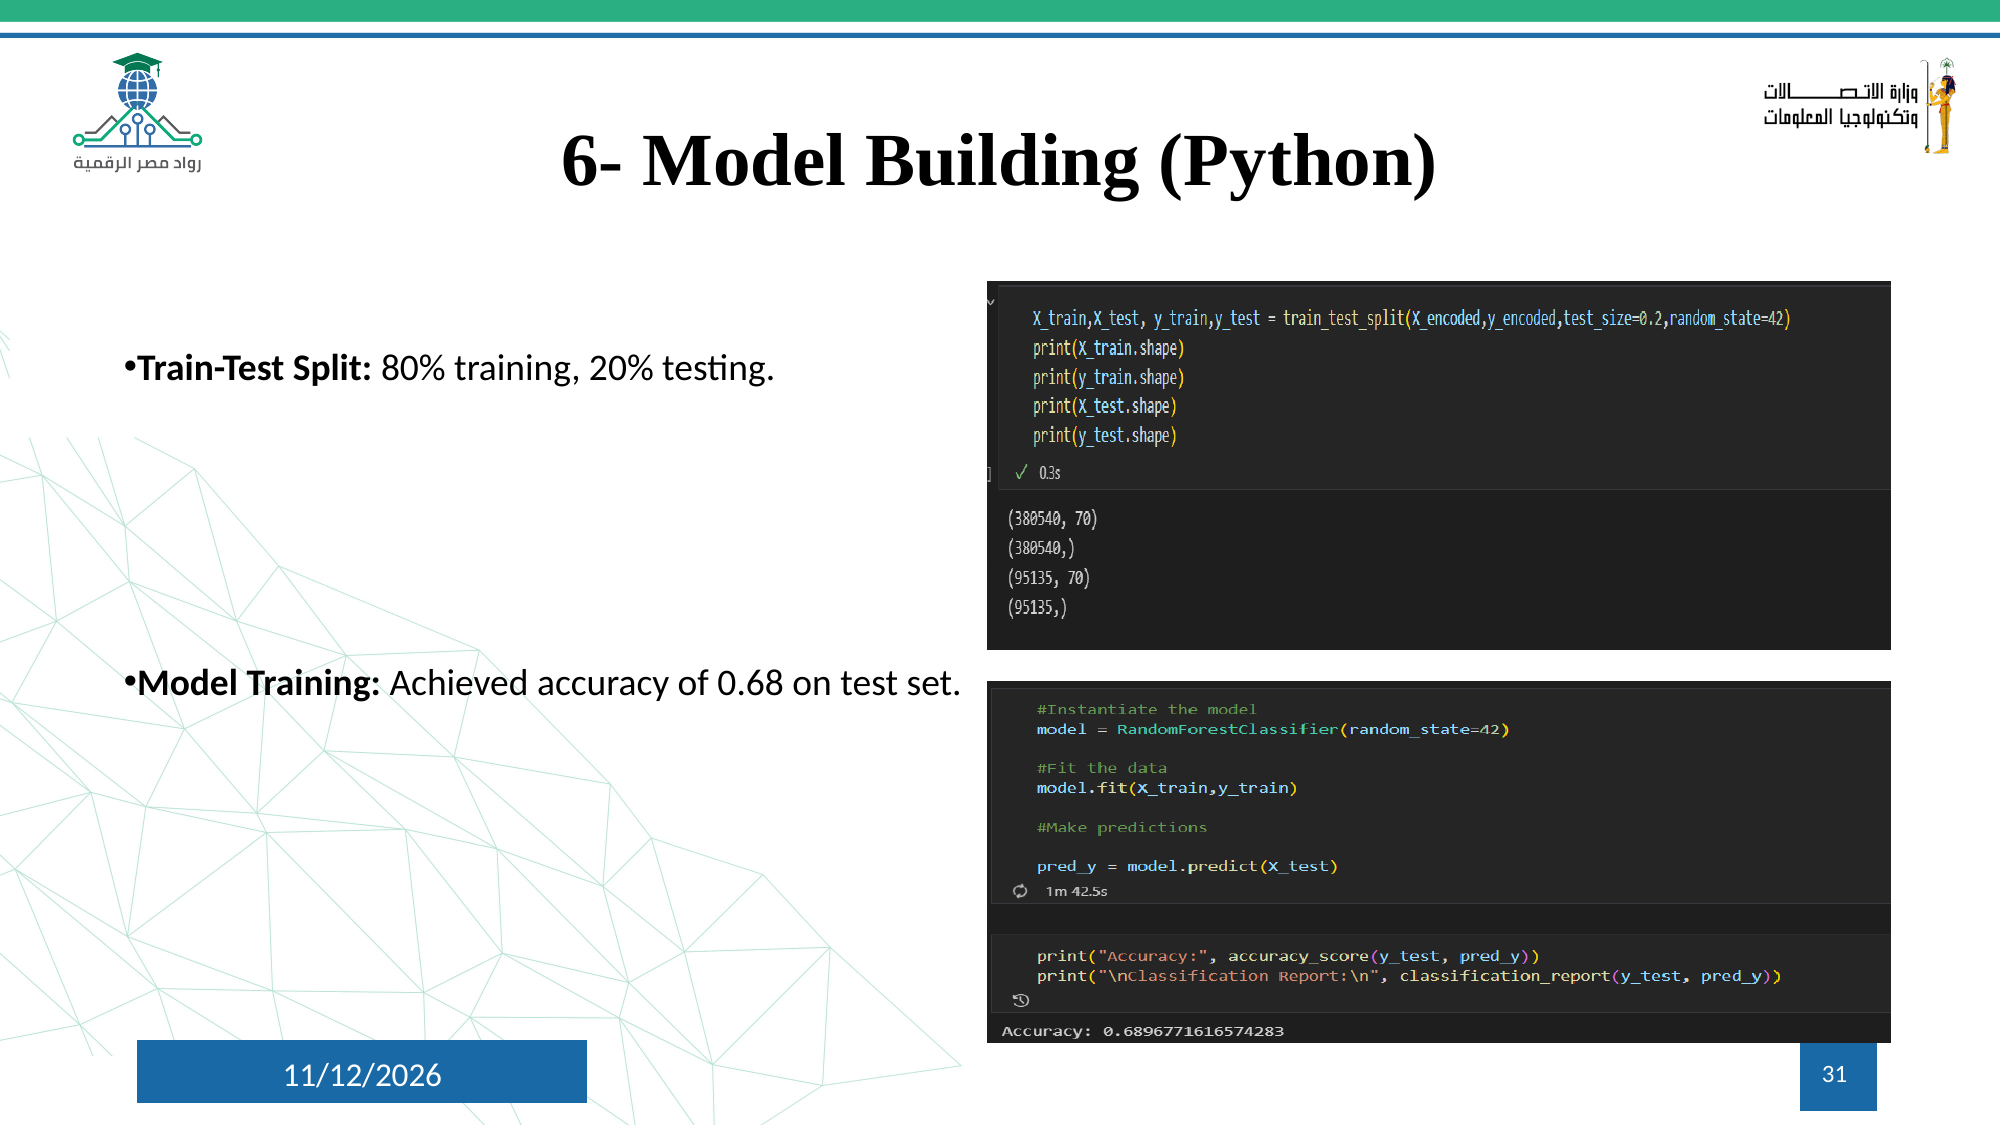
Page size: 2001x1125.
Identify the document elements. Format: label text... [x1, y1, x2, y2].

title 6- Model Building (Python) [473, 171, 1527, 290]
picture [0, 0, 2000, 1125]
slide_number 31 [1412, 1043, 1863, 1103]
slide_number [137, 1042, 588, 1103]
text_box Train-Test Split: 80% training, 20% testing. Model Training: Achieved accuracy of 0.68 on test set. [109, 290, 1000, 756]
